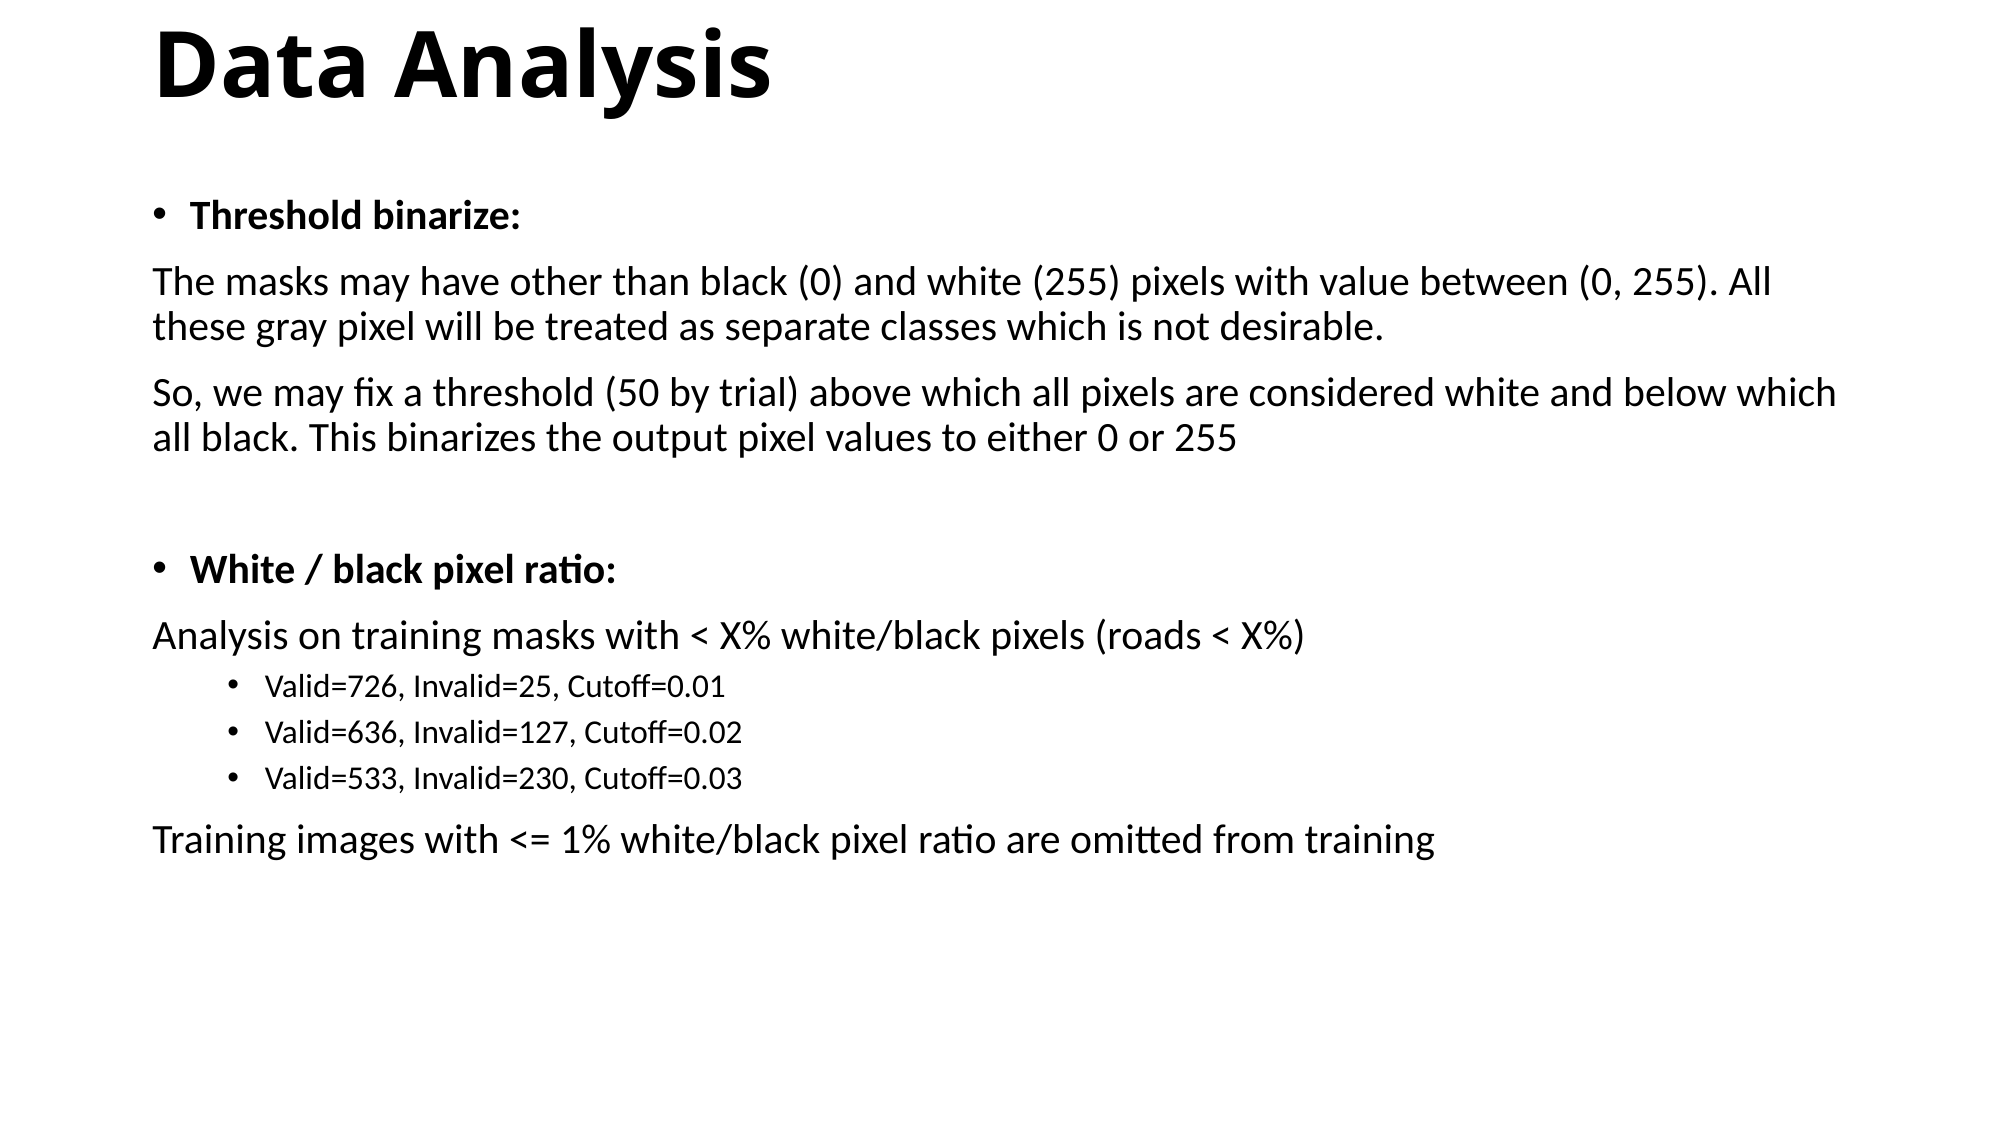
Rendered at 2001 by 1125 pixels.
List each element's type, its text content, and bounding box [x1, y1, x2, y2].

list Threshold binarize: The masks may have other than black (0) and white (255) pixels with value between (0, 255). All these gray pixel will be treated as separate classes which is not desirable. So, we may fix a threshold (50 by trial) above which all pixels are considered white and below which all black. This binarizes the output pixel values to either 0 or 255 White / black pixel ratio: Analysis on training masks with < X% white/black pixels (roads < X%) Valid=726, Invalid=25, Cutoff=0.01 Valid=636, Invalid=127, Cutoff=0.02 Valid=533, Invalid=230, Cutoff=0.03 Training images with <= 1% white/black pixel ratio are omitted from training [137, 185, 1863, 1014]
text_box Data Analysis [137, 0, 1863, 136]
